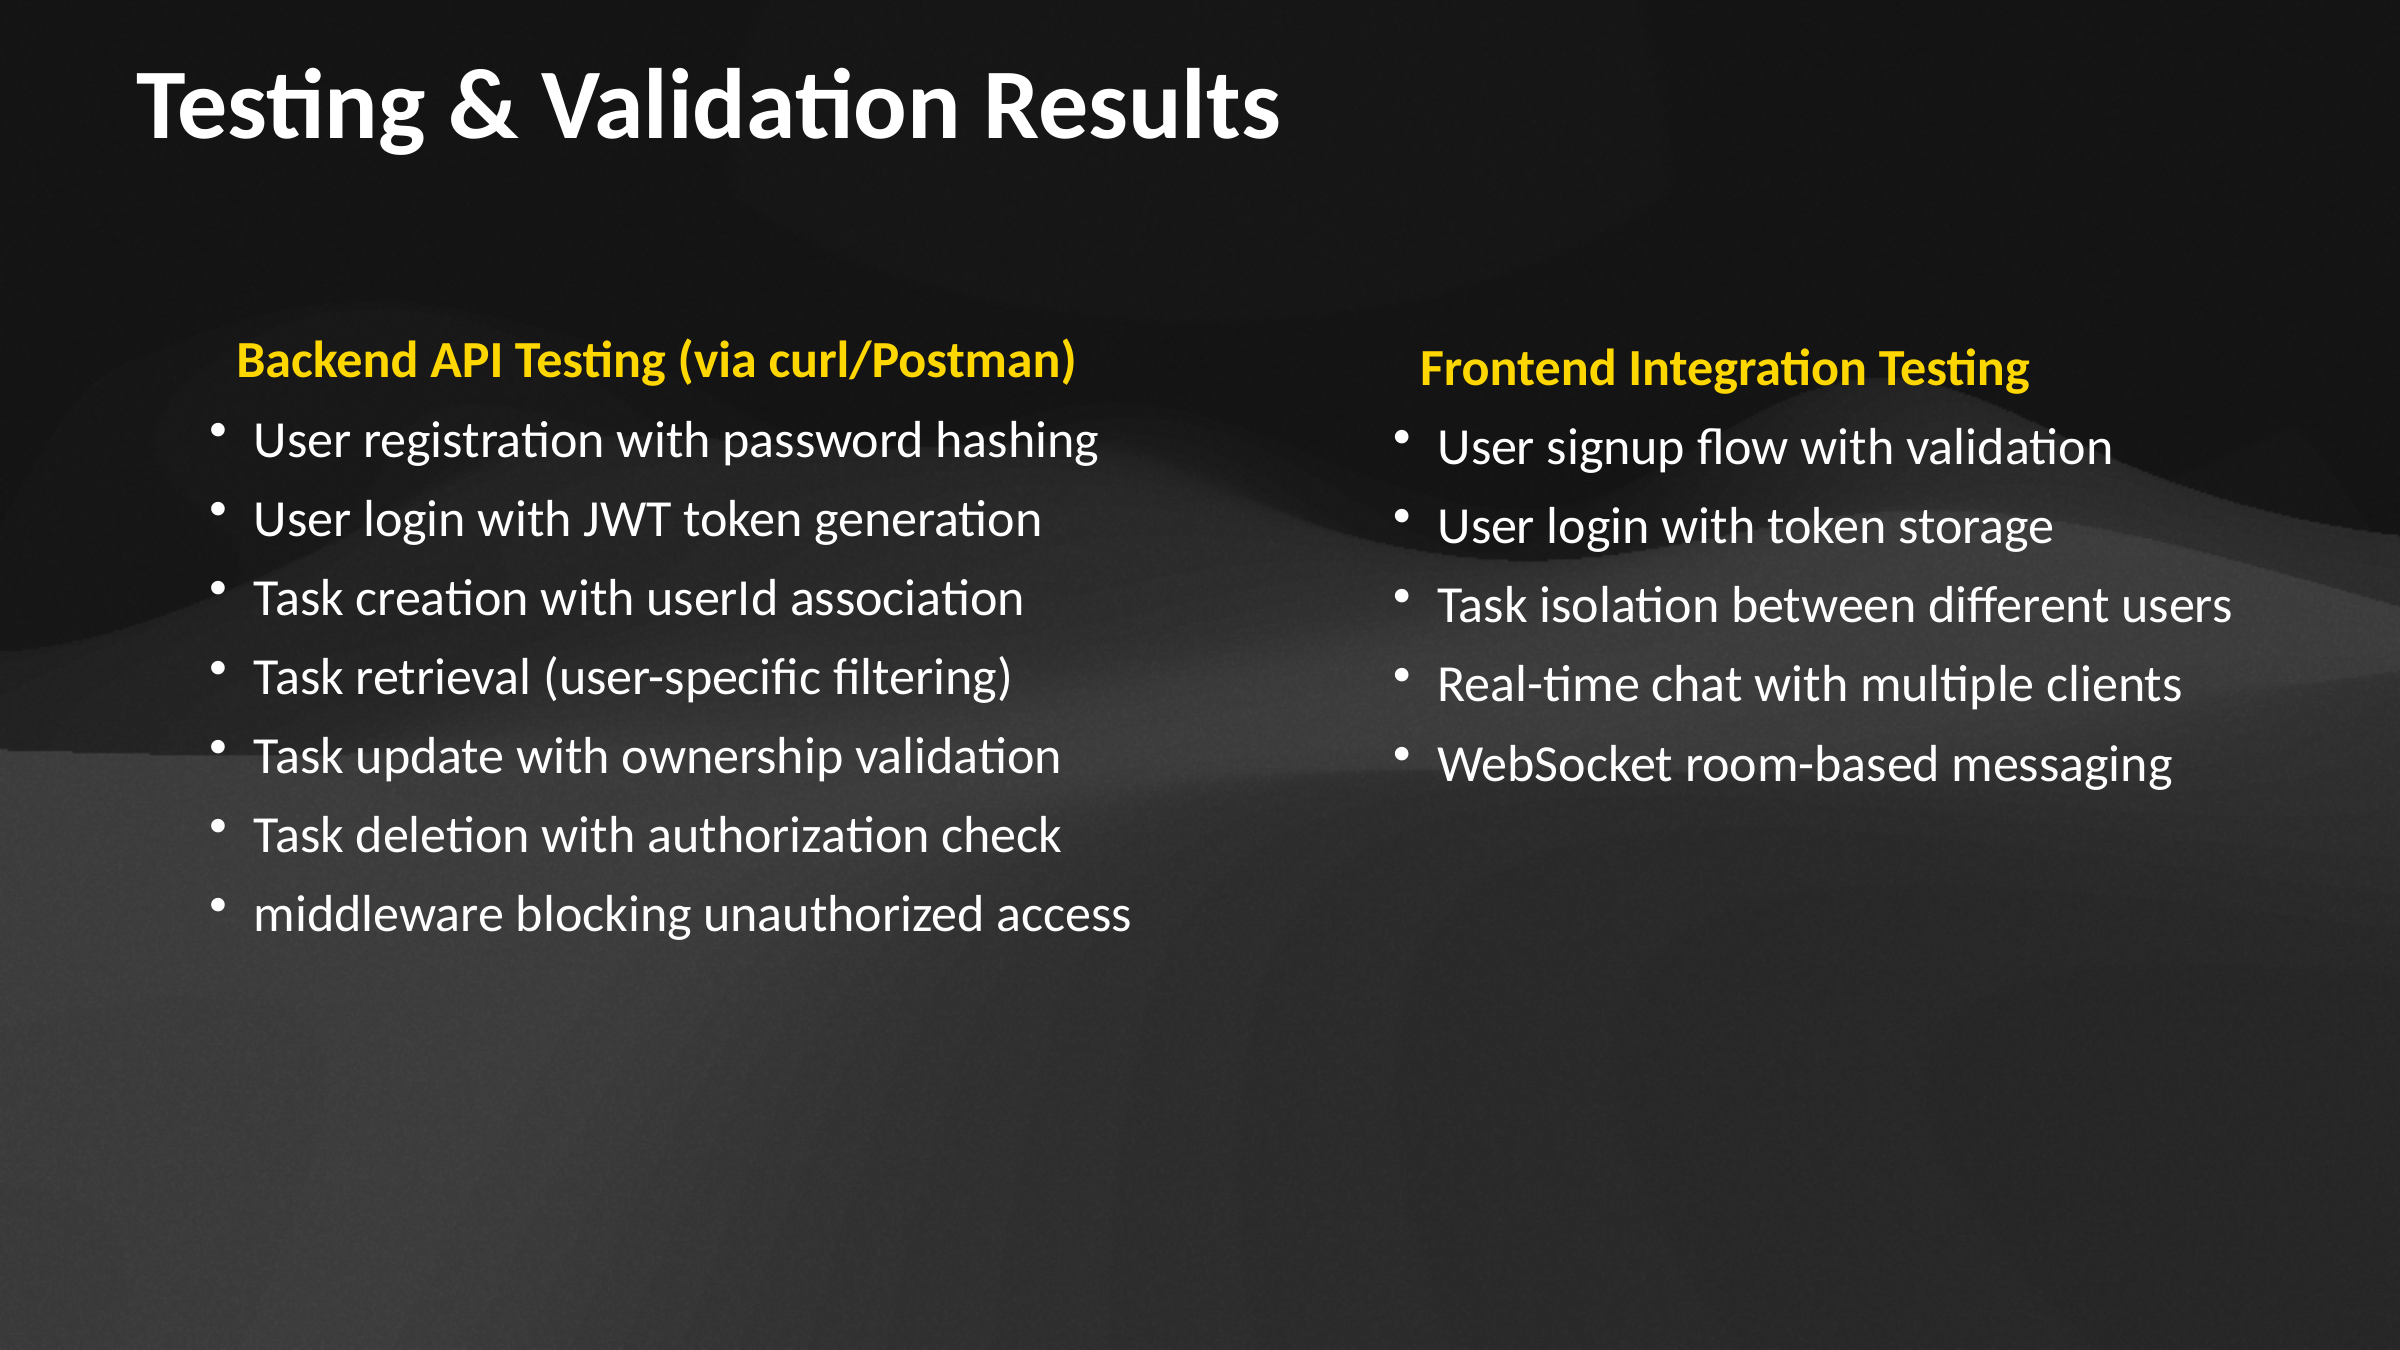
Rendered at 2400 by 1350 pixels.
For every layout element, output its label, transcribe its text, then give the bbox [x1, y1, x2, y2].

text_box Testing & Validation Results [129, 31, 1290, 167]
text_box Frontend Integration Testing User signup flow with validation User login with token storage Task isolation between different users Real-time chat with multiple clients WebSocket room-based messaging [1248, 325, 2241, 799]
text_box Backend API Testing (via curl/Postman) User registration with password hashing User login with JWT token generation Task creation with userId association Task retrieval (user-specific filtering) Task update with ownership validation Task deletion with authorization check middleware blocking unauthorized access [64, 318, 1229, 950]
picture [0, 0, 2400, 1350]
